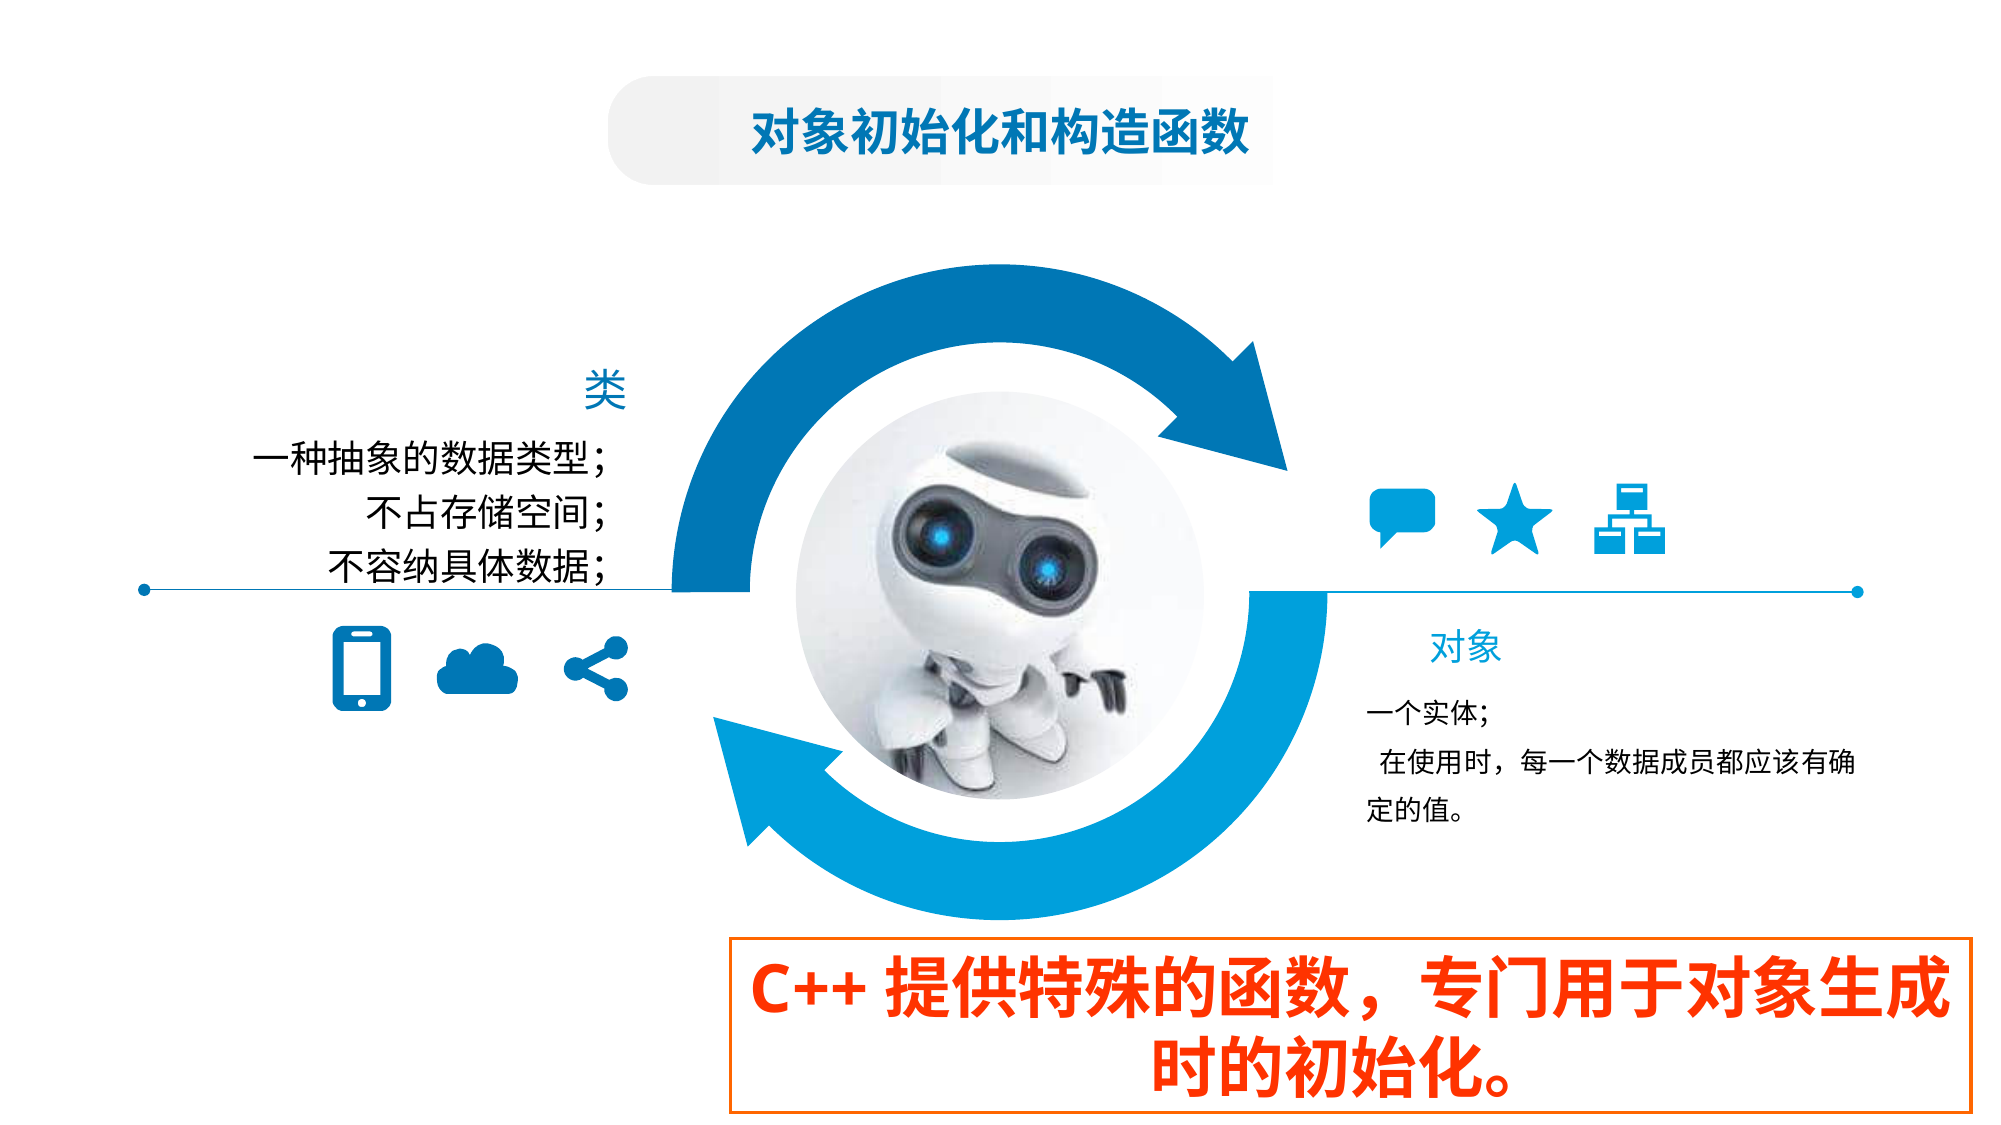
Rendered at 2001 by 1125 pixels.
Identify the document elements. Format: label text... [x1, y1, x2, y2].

text_box 对象 [1367, 617, 1788, 672]
text_box [332, 625, 392, 711]
text_box 类 [207, 361, 628, 416]
text_box [1477, 482, 1553, 555]
text_box 一个实体； 在使用时，每一个数据成员都应该有确定的值。 [1366, 683, 1858, 873]
text_box 对象初始化和构造函数 [607, 75, 1393, 186]
text_box C++提供特殊的函数，专门用于对象生成时的初始化。 [730, 938, 1971, 1113]
text_box [1594, 483, 1665, 554]
text_box 一种抽象的数据类型； 不占存储空间； 不容纳具体数据； [117, 426, 628, 544]
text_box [671, 264, 1328, 921]
text_box [1369, 488, 1436, 549]
text_box [563, 636, 628, 702]
text_box [436, 643, 518, 694]
